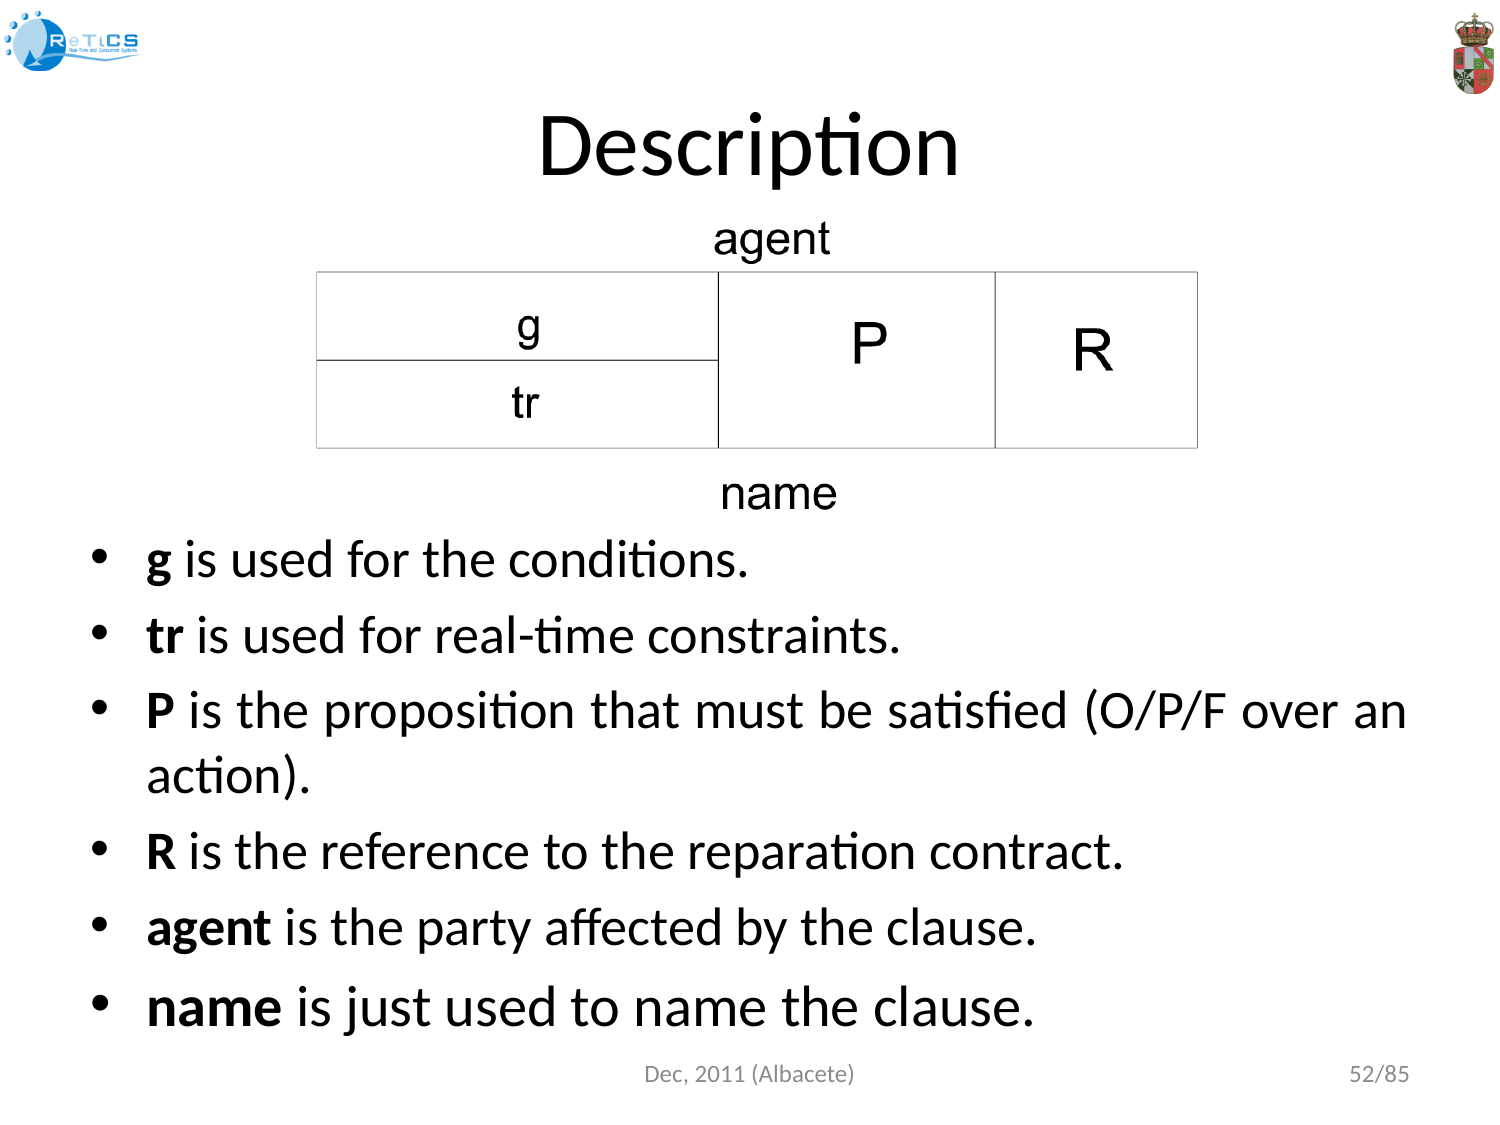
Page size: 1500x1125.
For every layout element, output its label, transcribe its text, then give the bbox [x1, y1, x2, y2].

picture [4, 10, 141, 71]
picture [281, 198, 1216, 528]
footer Dec, 2011 (Albacete) [512, 1042, 988, 1103]
list g is used for the conditions. tr is used for real-time constraints. P is the proposition that must be satisfied (O/P/F over an action). R is the reference to the reparation contract. agent is the party affected by the clause. name is just used to name the clause. [75, 515, 1425, 1043]
picture [1452, 11, 1494, 94]
slide_number 52/85 [1074, 1042, 1425, 1103]
title Description [75, 45, 1425, 233]
